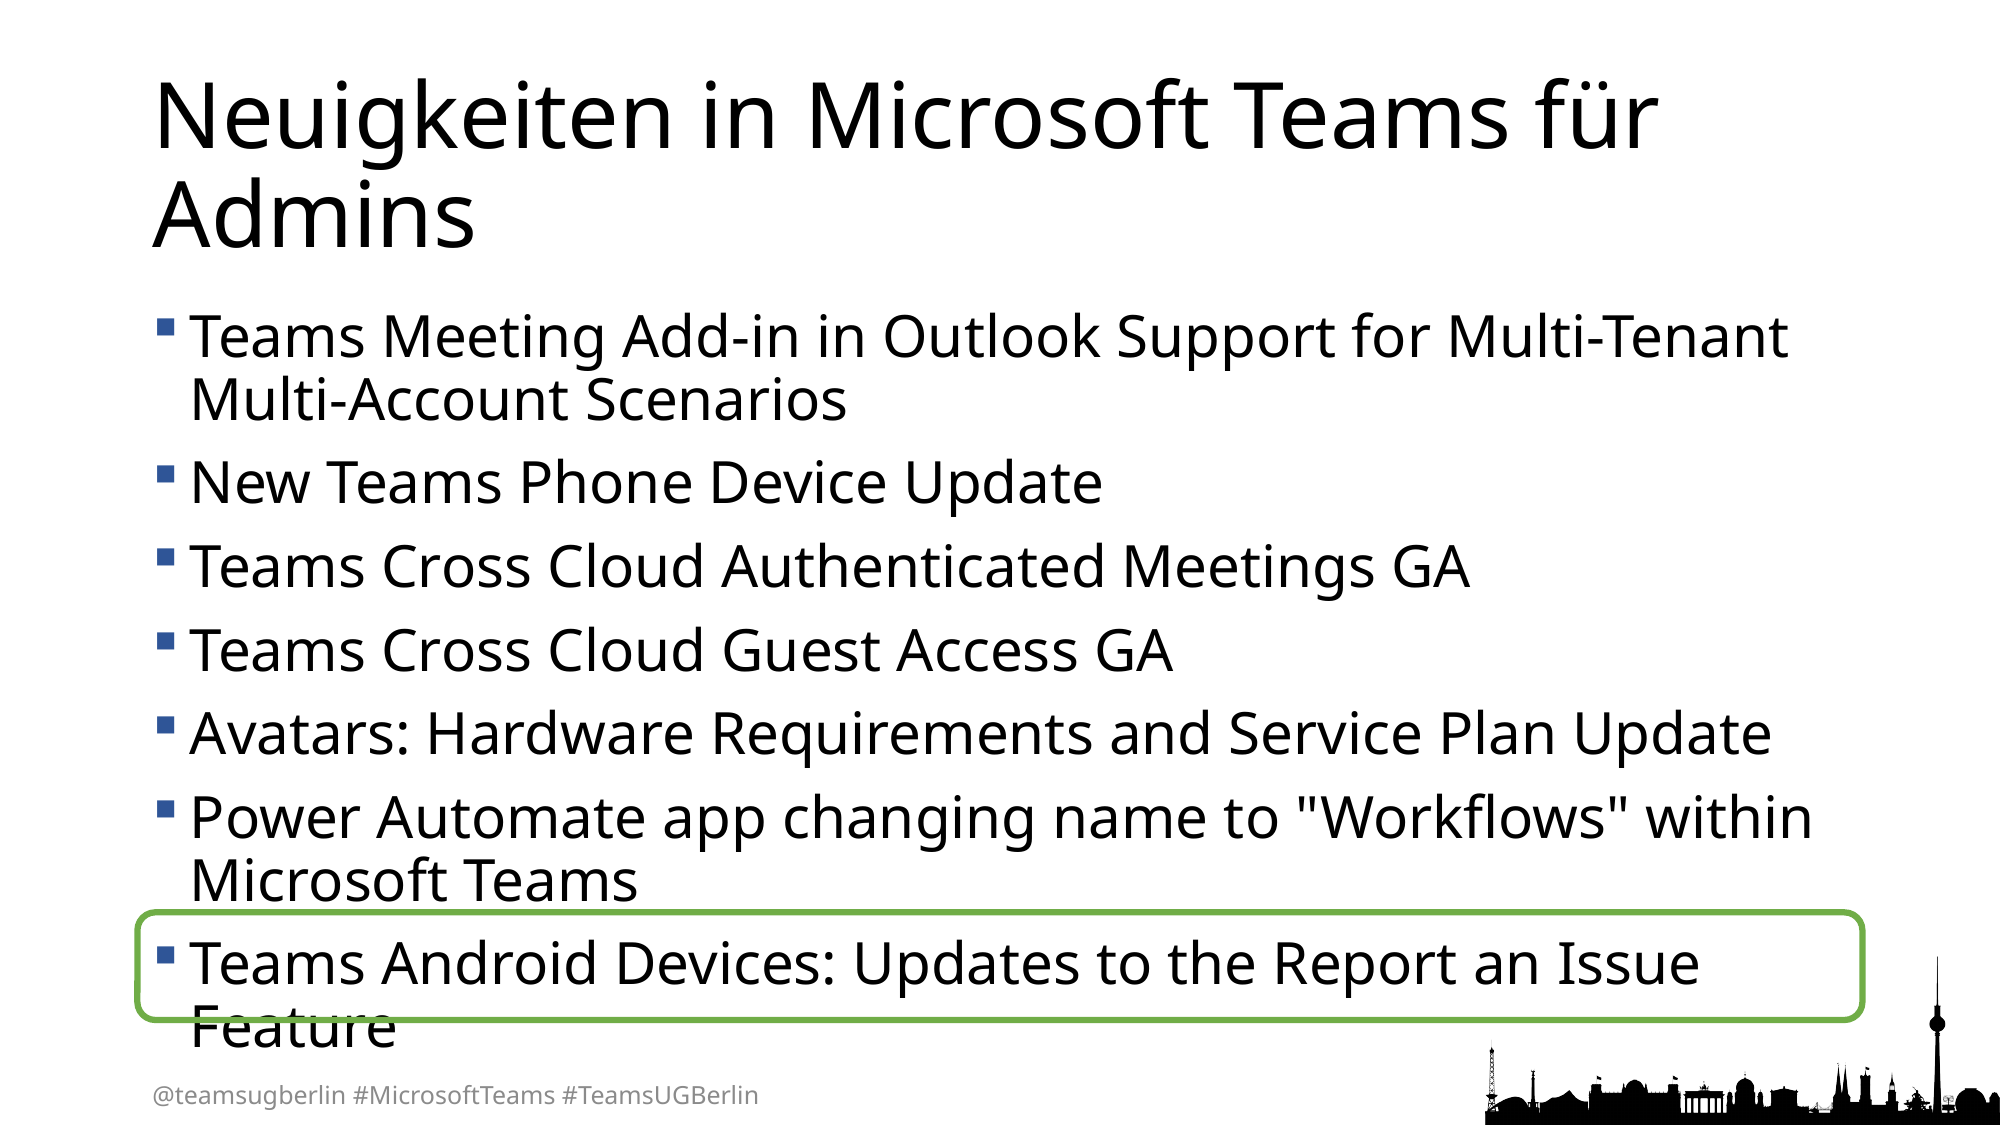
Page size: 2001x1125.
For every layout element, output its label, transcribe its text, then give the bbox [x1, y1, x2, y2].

picture [1880, 914, 2000, 1125]
list Teams Meeting Add-in in Outlook Support for Multi-Tenant Multi-Account Scenarios New Teams Phone Device Update Teams Cross Cloud Authenticated Meetings GA Teams Cross Cloud Guest Access GA Avatars: Hardware Requirements and Service Plan Update Power Automate app changing name to "Workflows" within Microsoft Teams Teams Android Devices: Updates to the Report an Issue Feature [137, 299, 1880, 1125]
title Neuigkeiten in Microsoft Teams für Admins [137, 59, 1863, 278]
text_box [137, 912, 1863, 1021]
